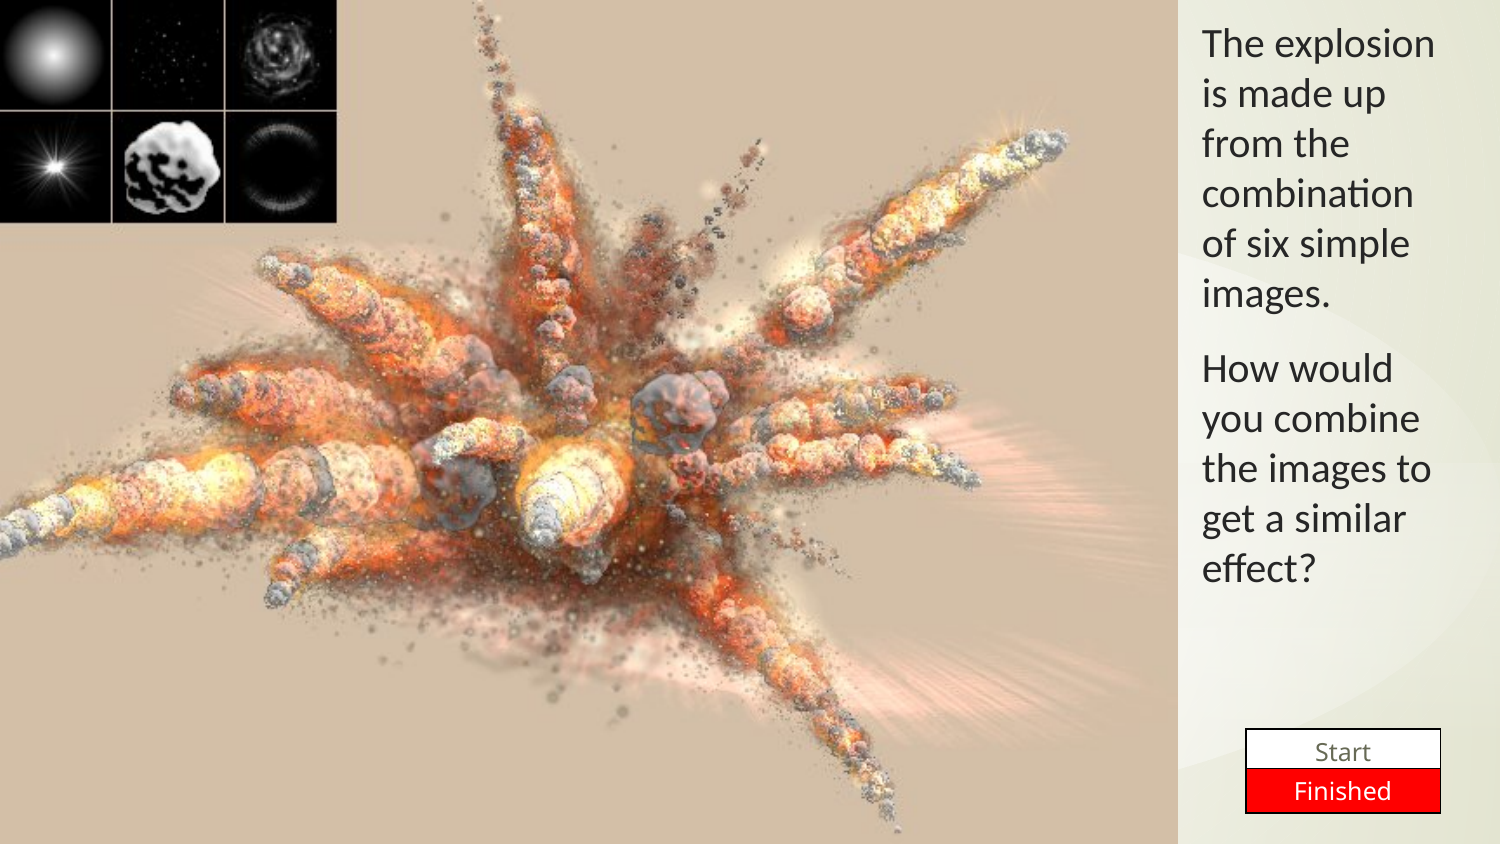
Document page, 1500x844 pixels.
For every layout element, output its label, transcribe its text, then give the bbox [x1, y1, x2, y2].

text_box The explosion is made up from the combination of six simple images. How would you combine the images to get a similar effect? [1187, 8, 1471, 599]
picture [0, 0, 1178, 844]
text_box Finished [1246, 768, 1441, 814]
text_box Start [1246, 728, 1441, 768]
